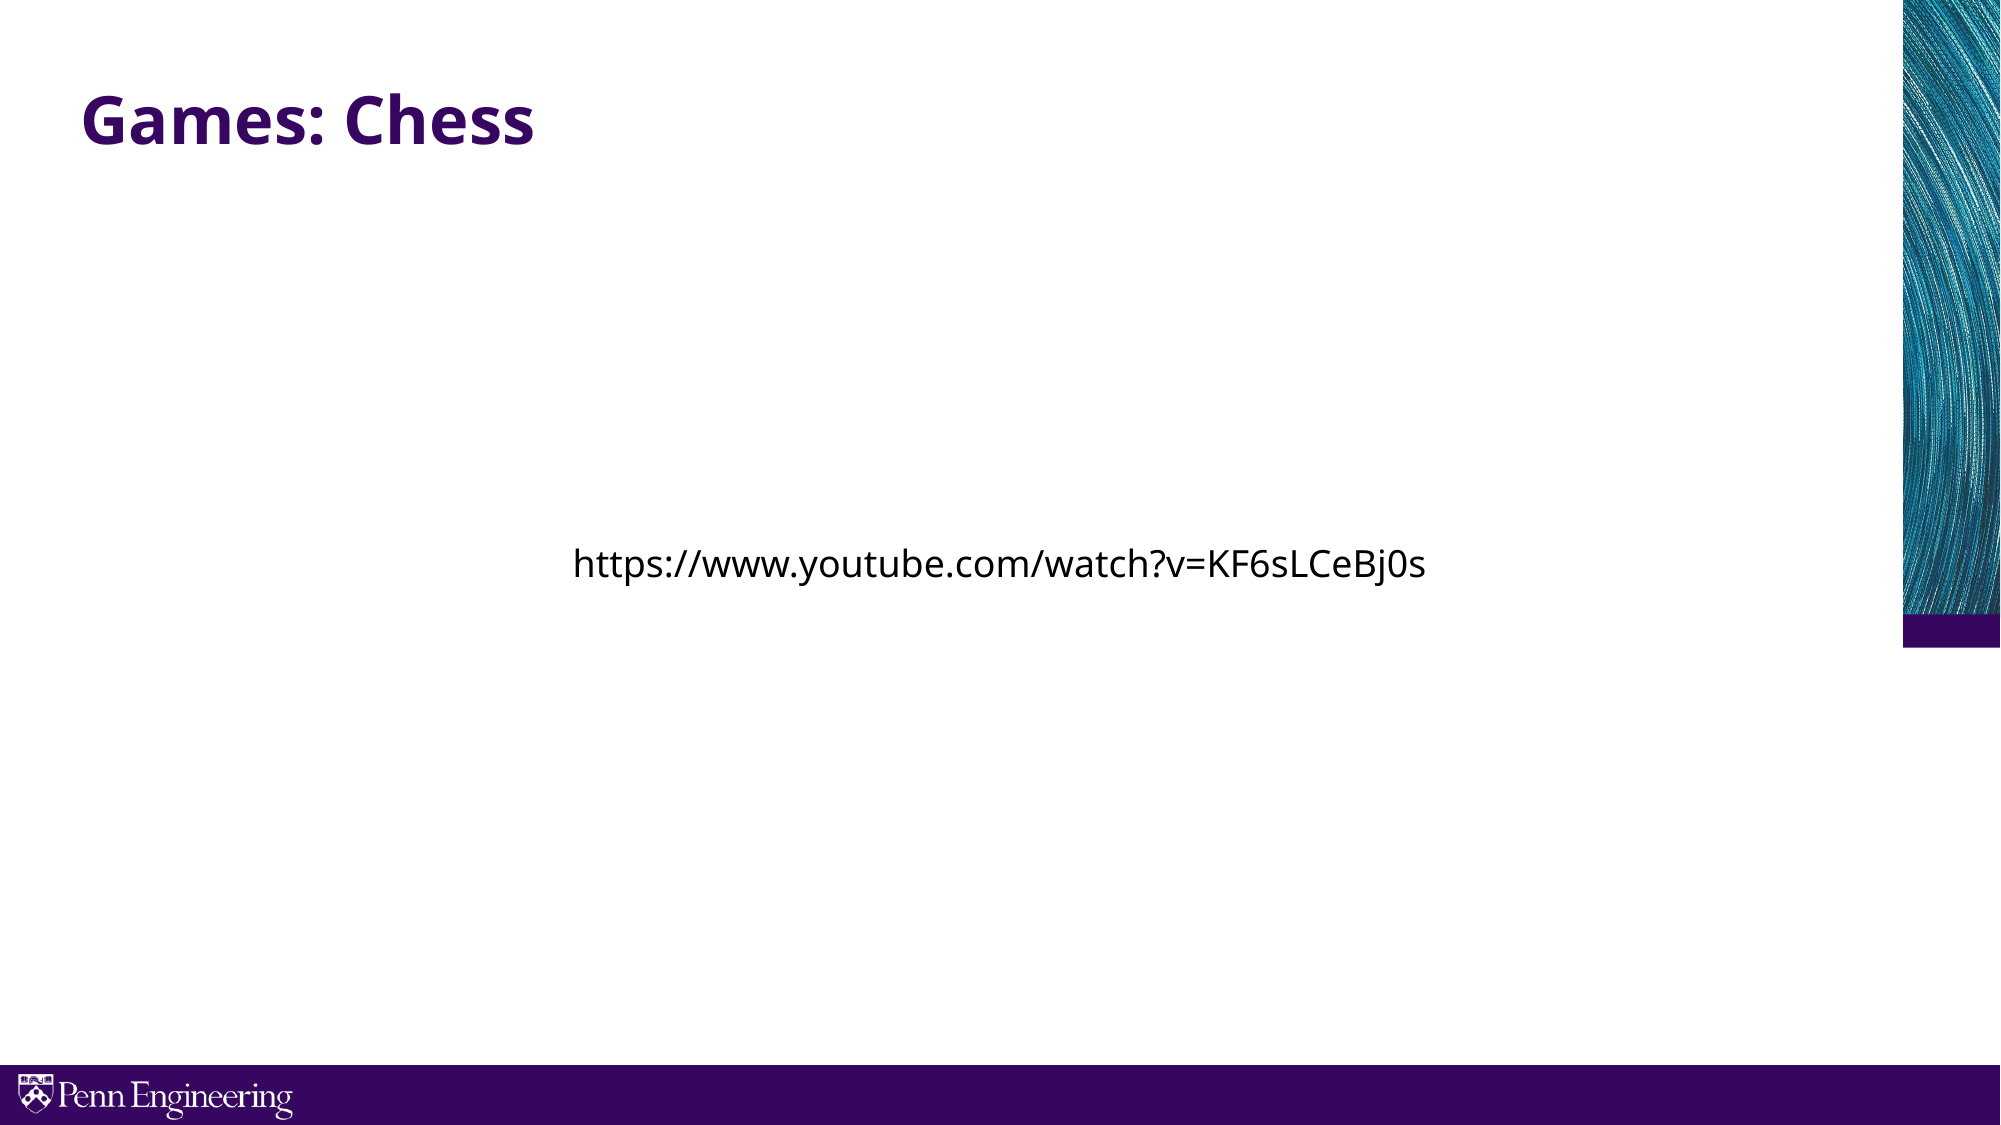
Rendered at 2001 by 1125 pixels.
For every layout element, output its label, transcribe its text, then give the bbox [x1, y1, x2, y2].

picture [1903, 310, 1915, 339]
picture [1916, 342, 1921, 352]
picture [1906, 362, 1912, 370]
picture [1913, 321, 1917, 333]
picture [1989, 0, 2001, 13]
picture [1903, 341, 1915, 350]
picture [8, 1066, 301, 1123]
text_box https://www.youtube.com/watch?v=KF6sLCeBj0s [557, 532, 1442, 592]
picture [1903, 523, 1914, 546]
picture [1903, 374, 1908, 384]
picture [1971, 53, 1979, 64]
picture [1962, 39, 1970, 47]
picture [1903, 0, 2001, 618]
picture [1908, 277, 1920, 293]
title Games: Chess [65, 59, 1863, 187]
picture [1949, 13, 1955, 20]
